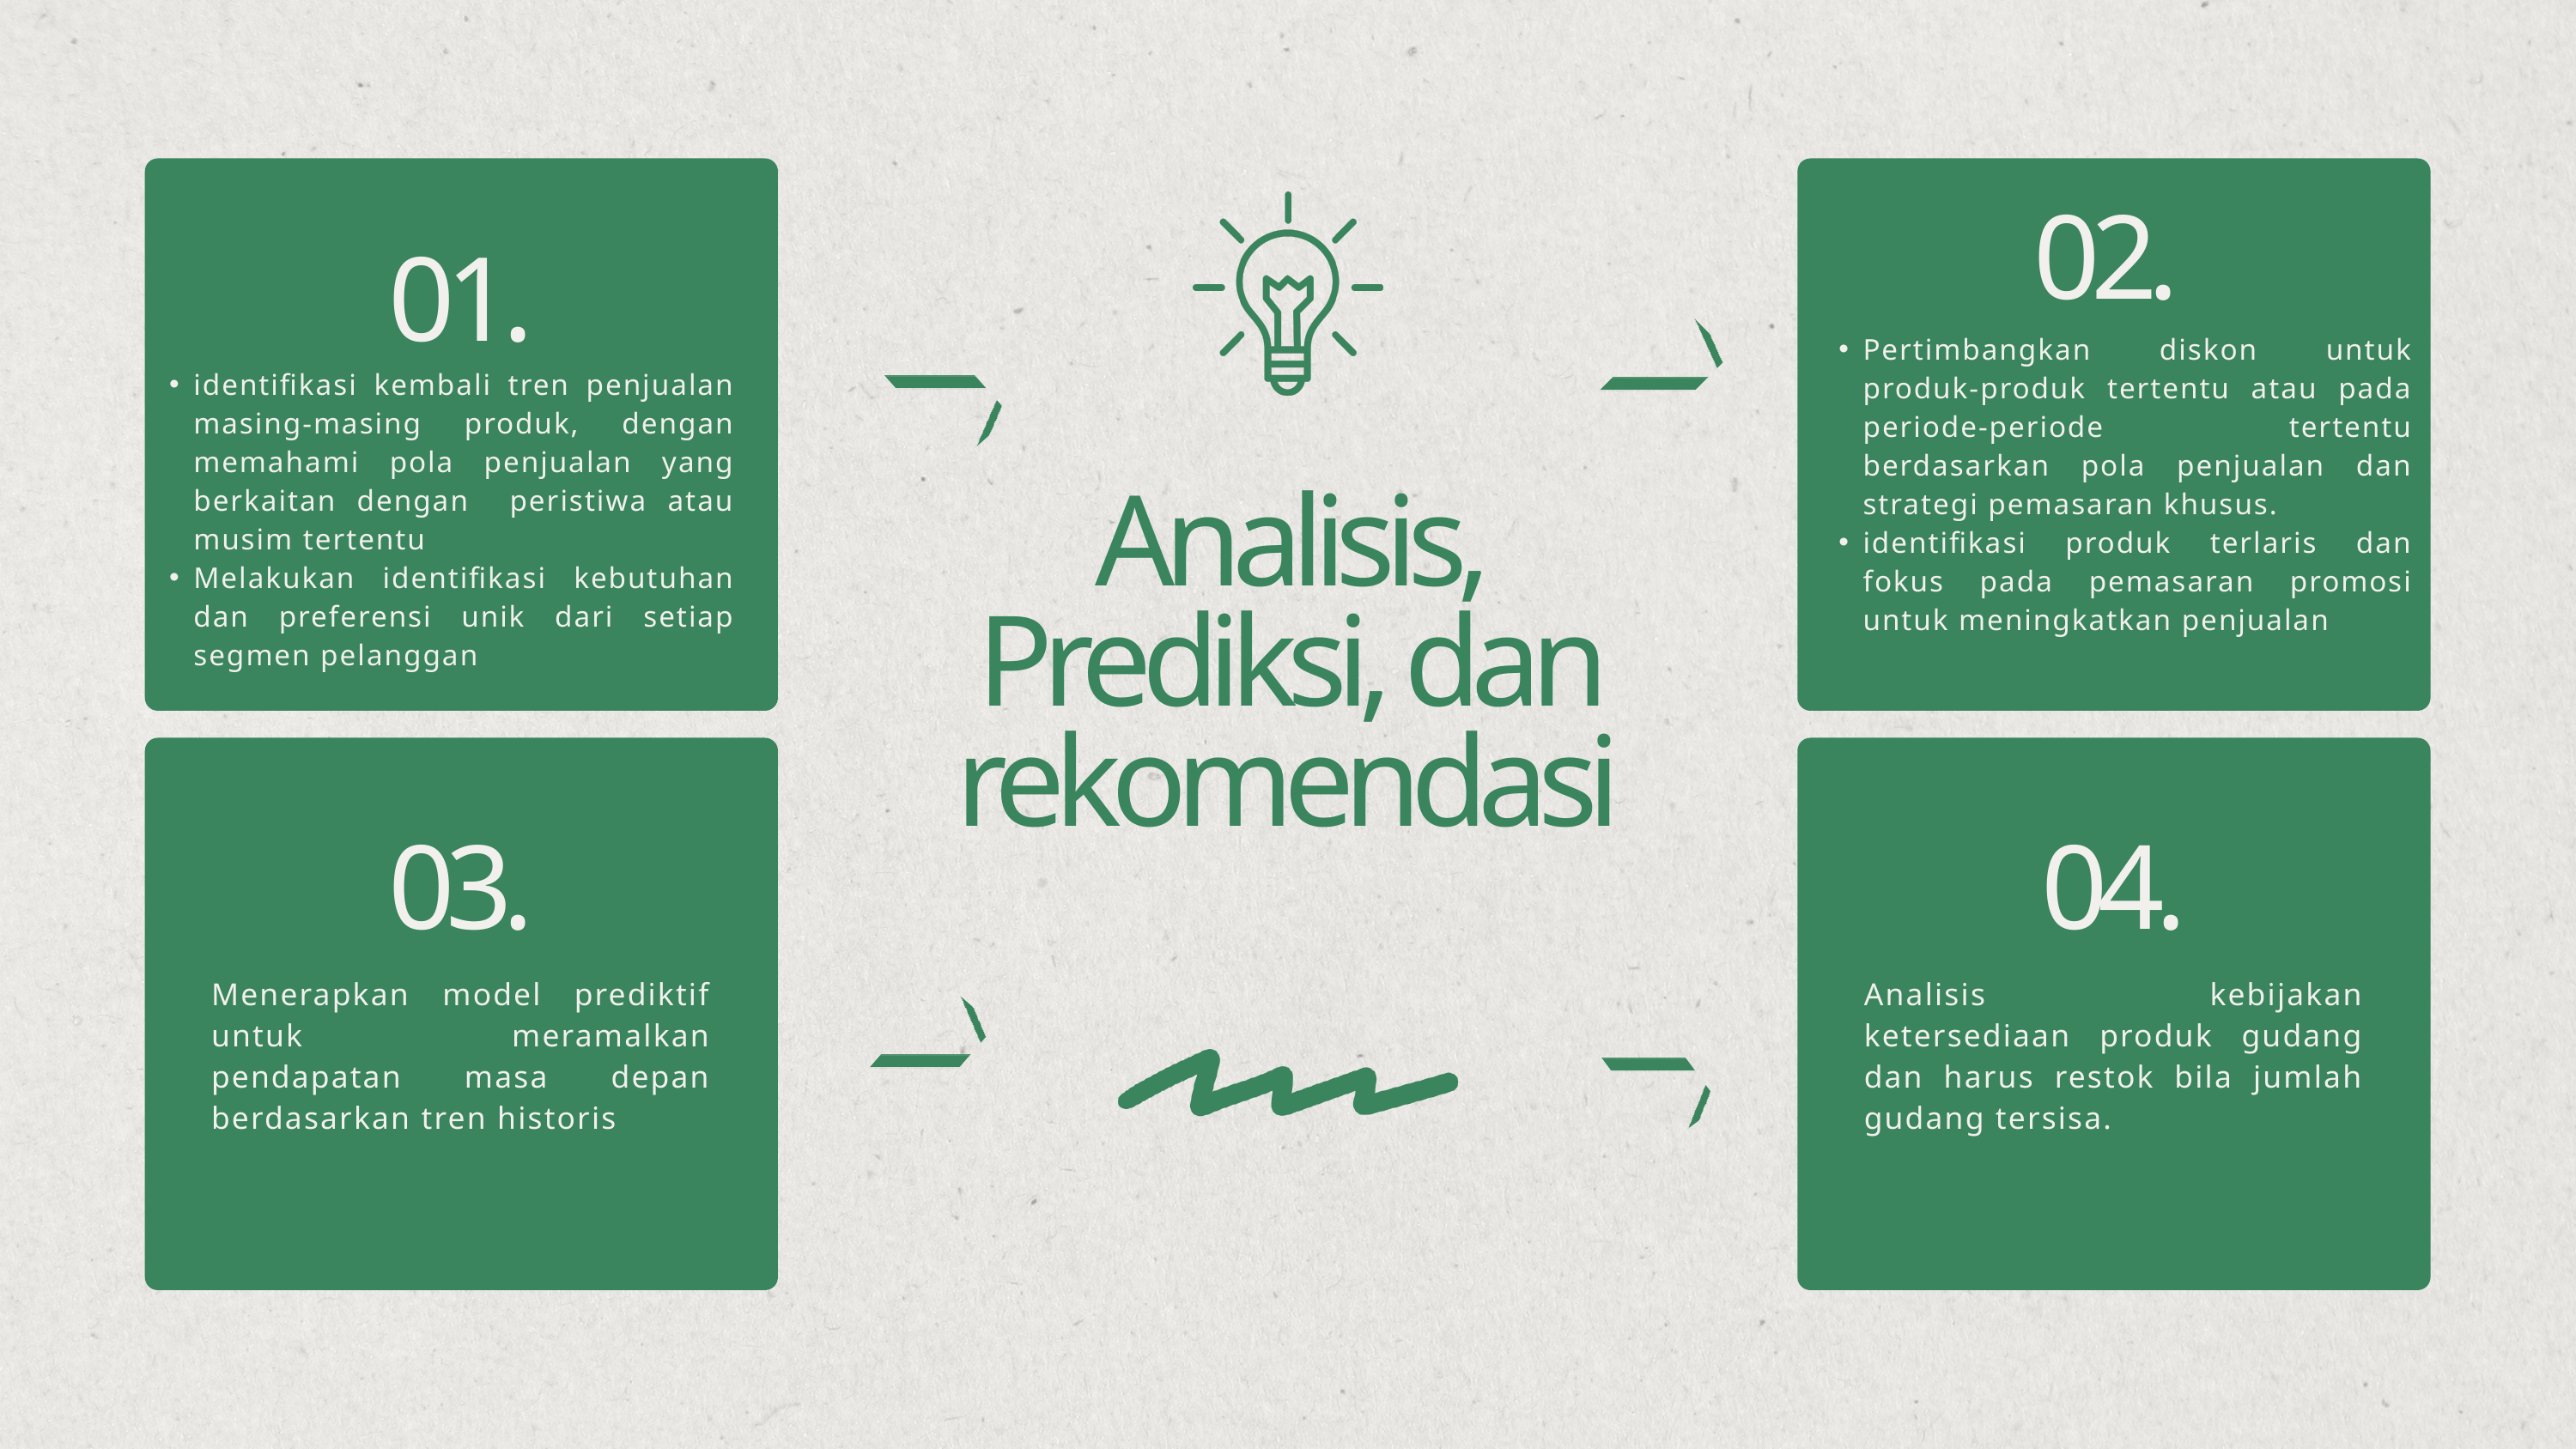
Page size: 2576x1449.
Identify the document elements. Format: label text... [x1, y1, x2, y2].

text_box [1797, 737, 2431, 1291]
text_box [1577, 984, 1721, 1145]
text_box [1797, 158, 2431, 712]
text_box [1577, 306, 1731, 461]
text_box [860, 303, 1012, 461]
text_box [144, 158, 779, 712]
text_box [845, 982, 995, 1140]
text_box [1115, 1047, 1461, 1118]
text_box [0, 0, 2576, 1449]
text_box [144, 737, 779, 1291]
text_box Analisis, Prediksi, dan rekomendasi [902, 490, 1674, 852]
text_box [1192, 191, 1383, 396]
